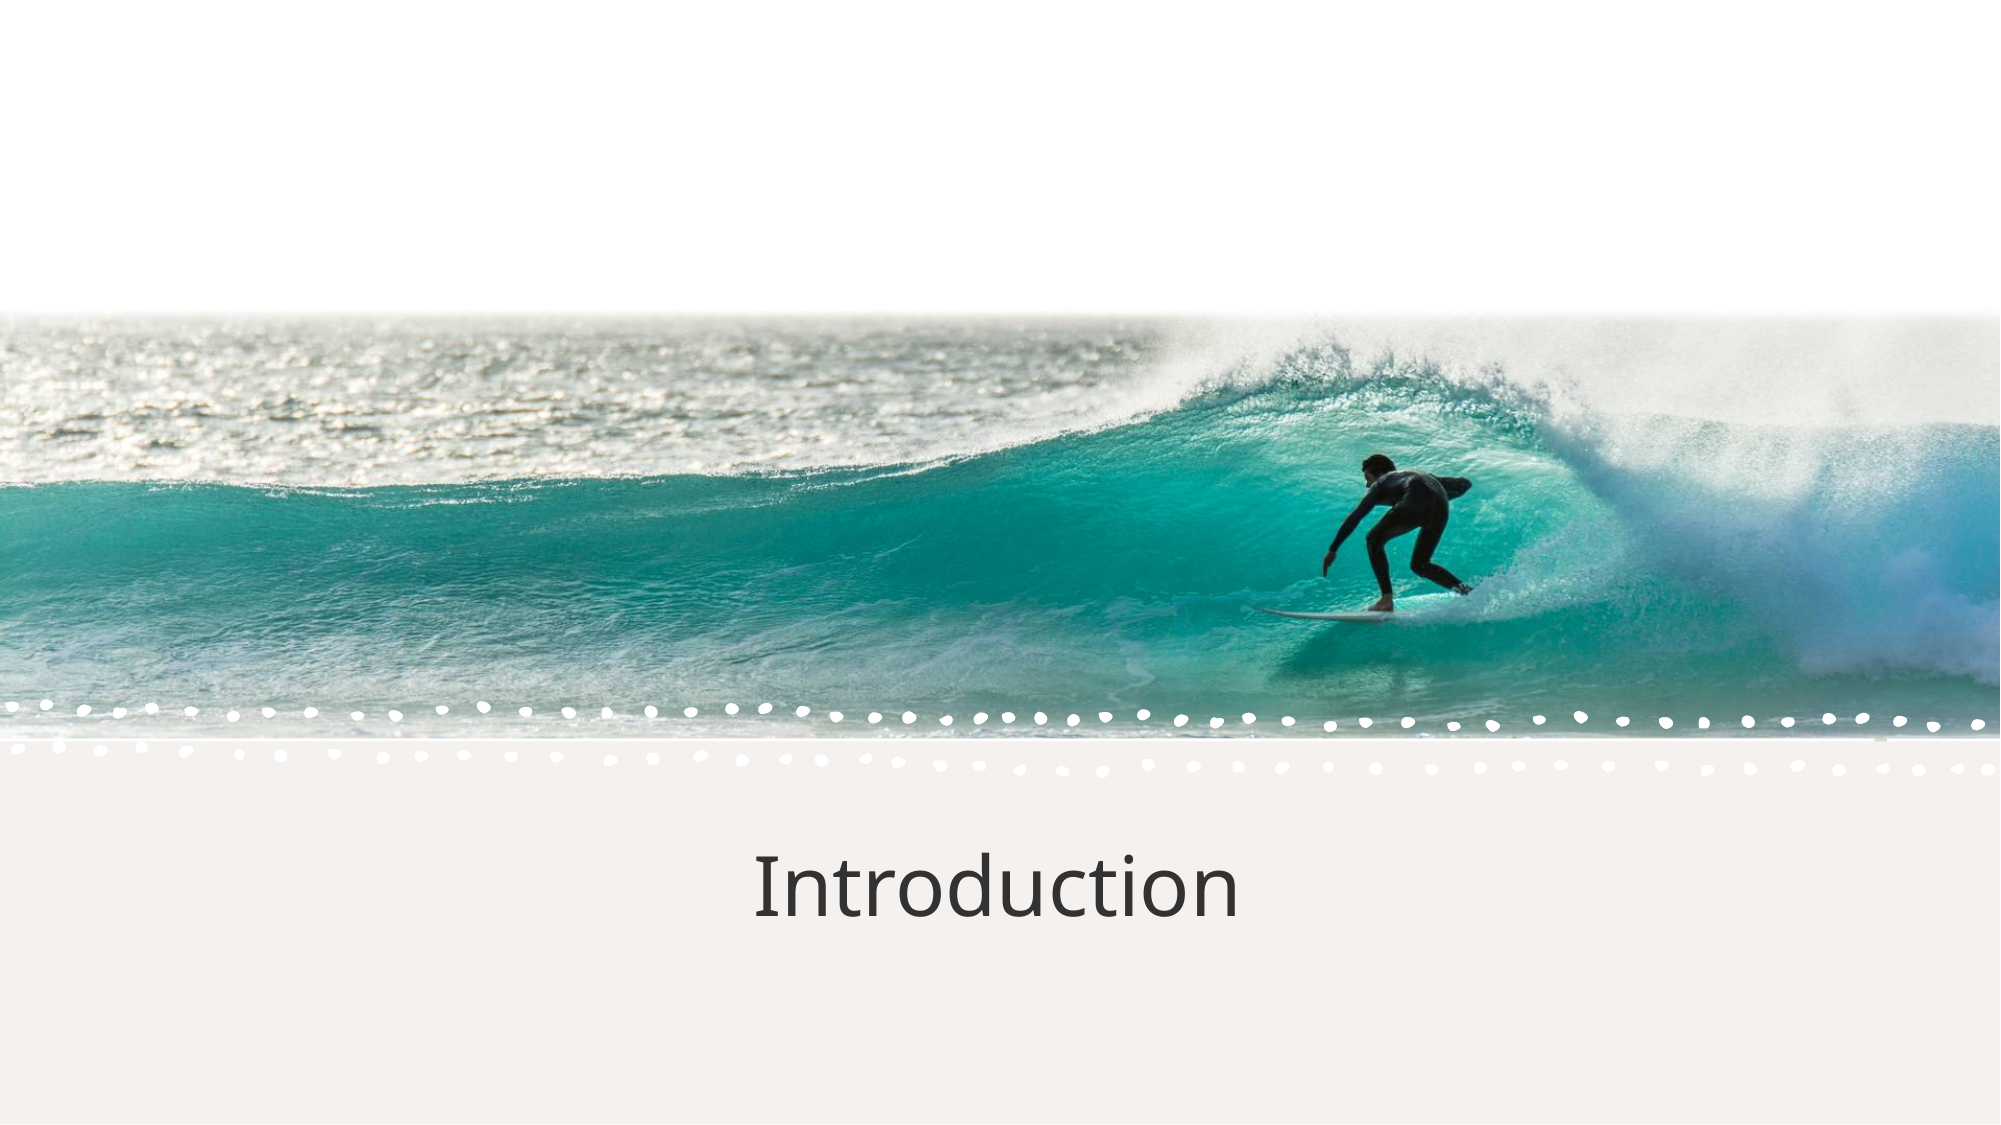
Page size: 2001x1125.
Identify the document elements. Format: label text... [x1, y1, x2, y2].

title Introduction [338, 810, 1656, 956]
picture [0, 0, 2001, 739]
